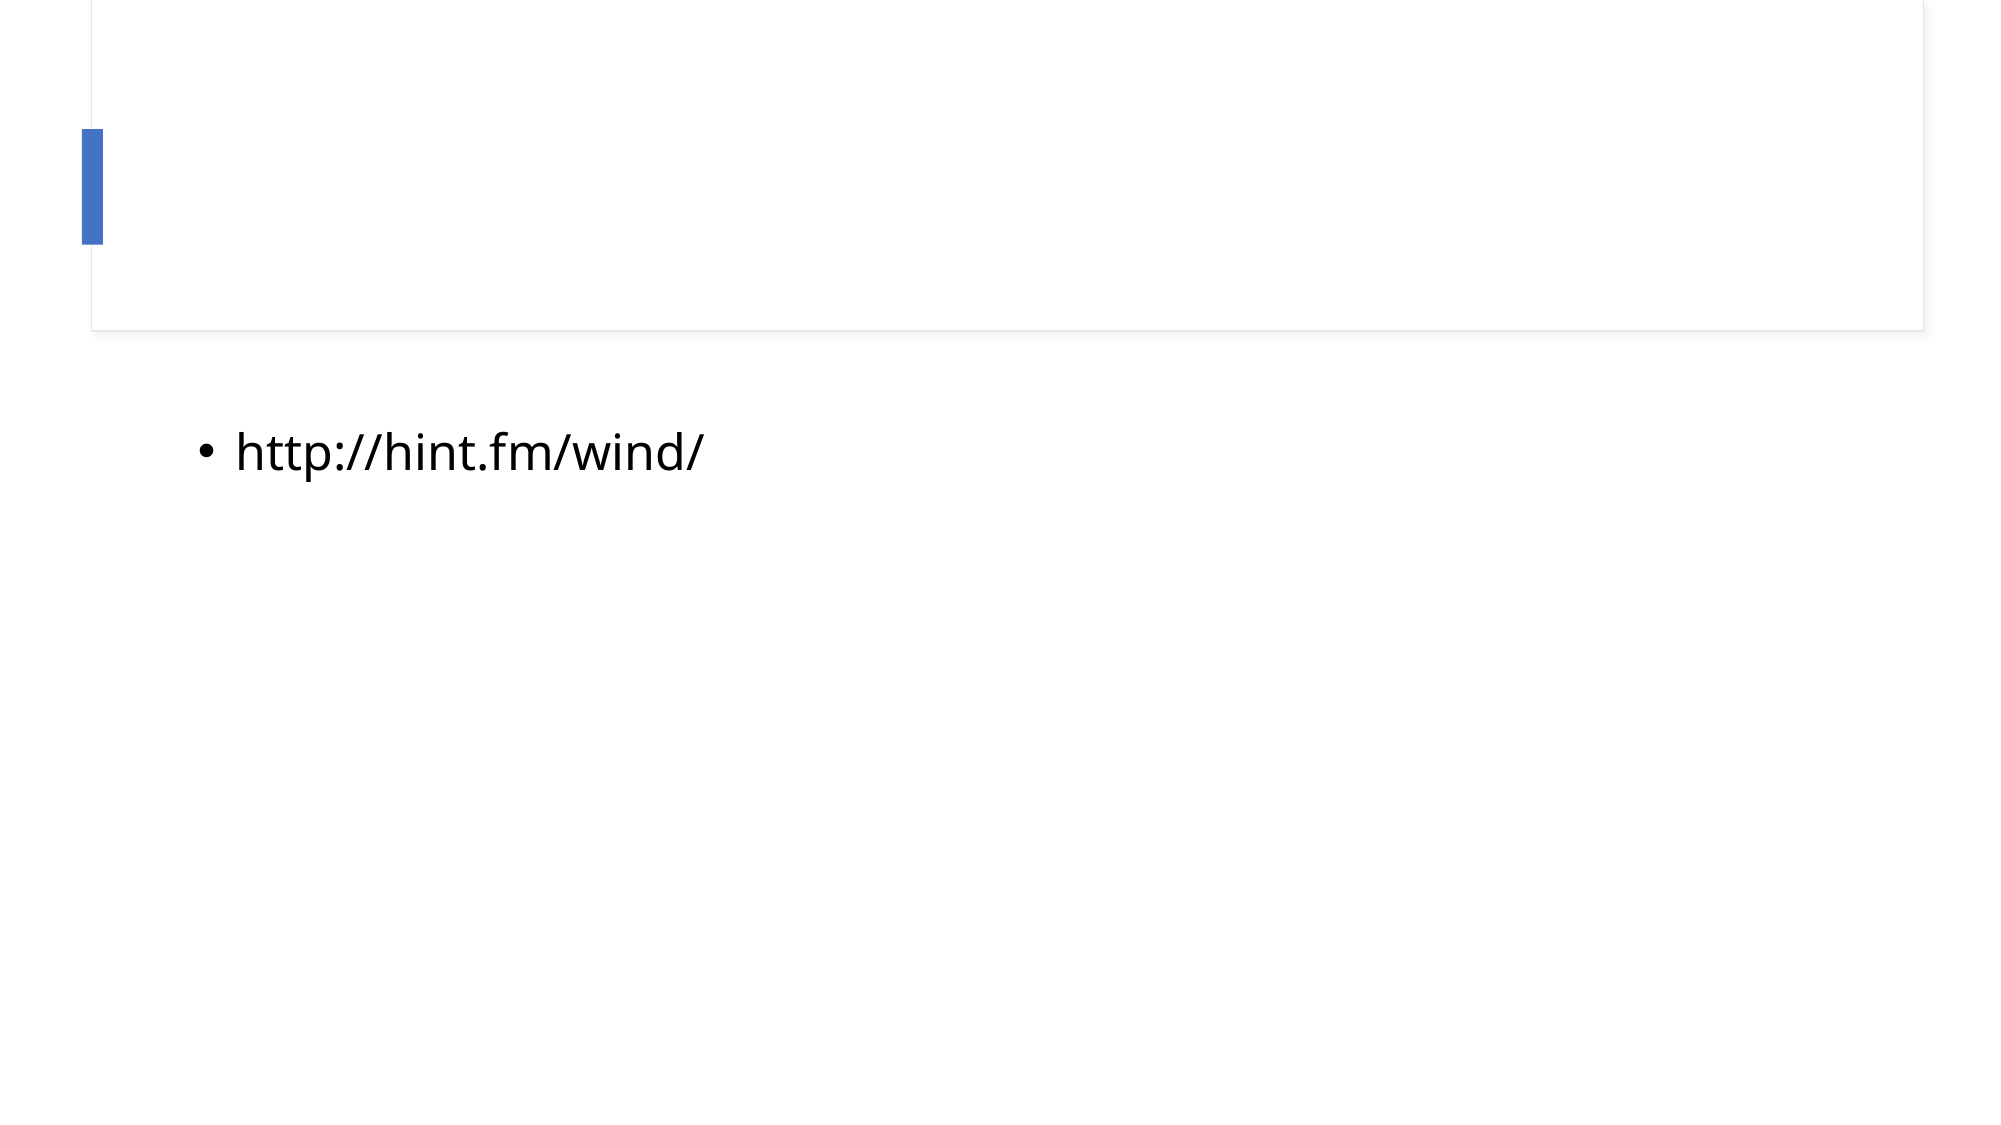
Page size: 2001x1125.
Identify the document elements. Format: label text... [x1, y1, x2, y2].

list http://hint.fm/wind/ [183, 406, 1851, 1013]
